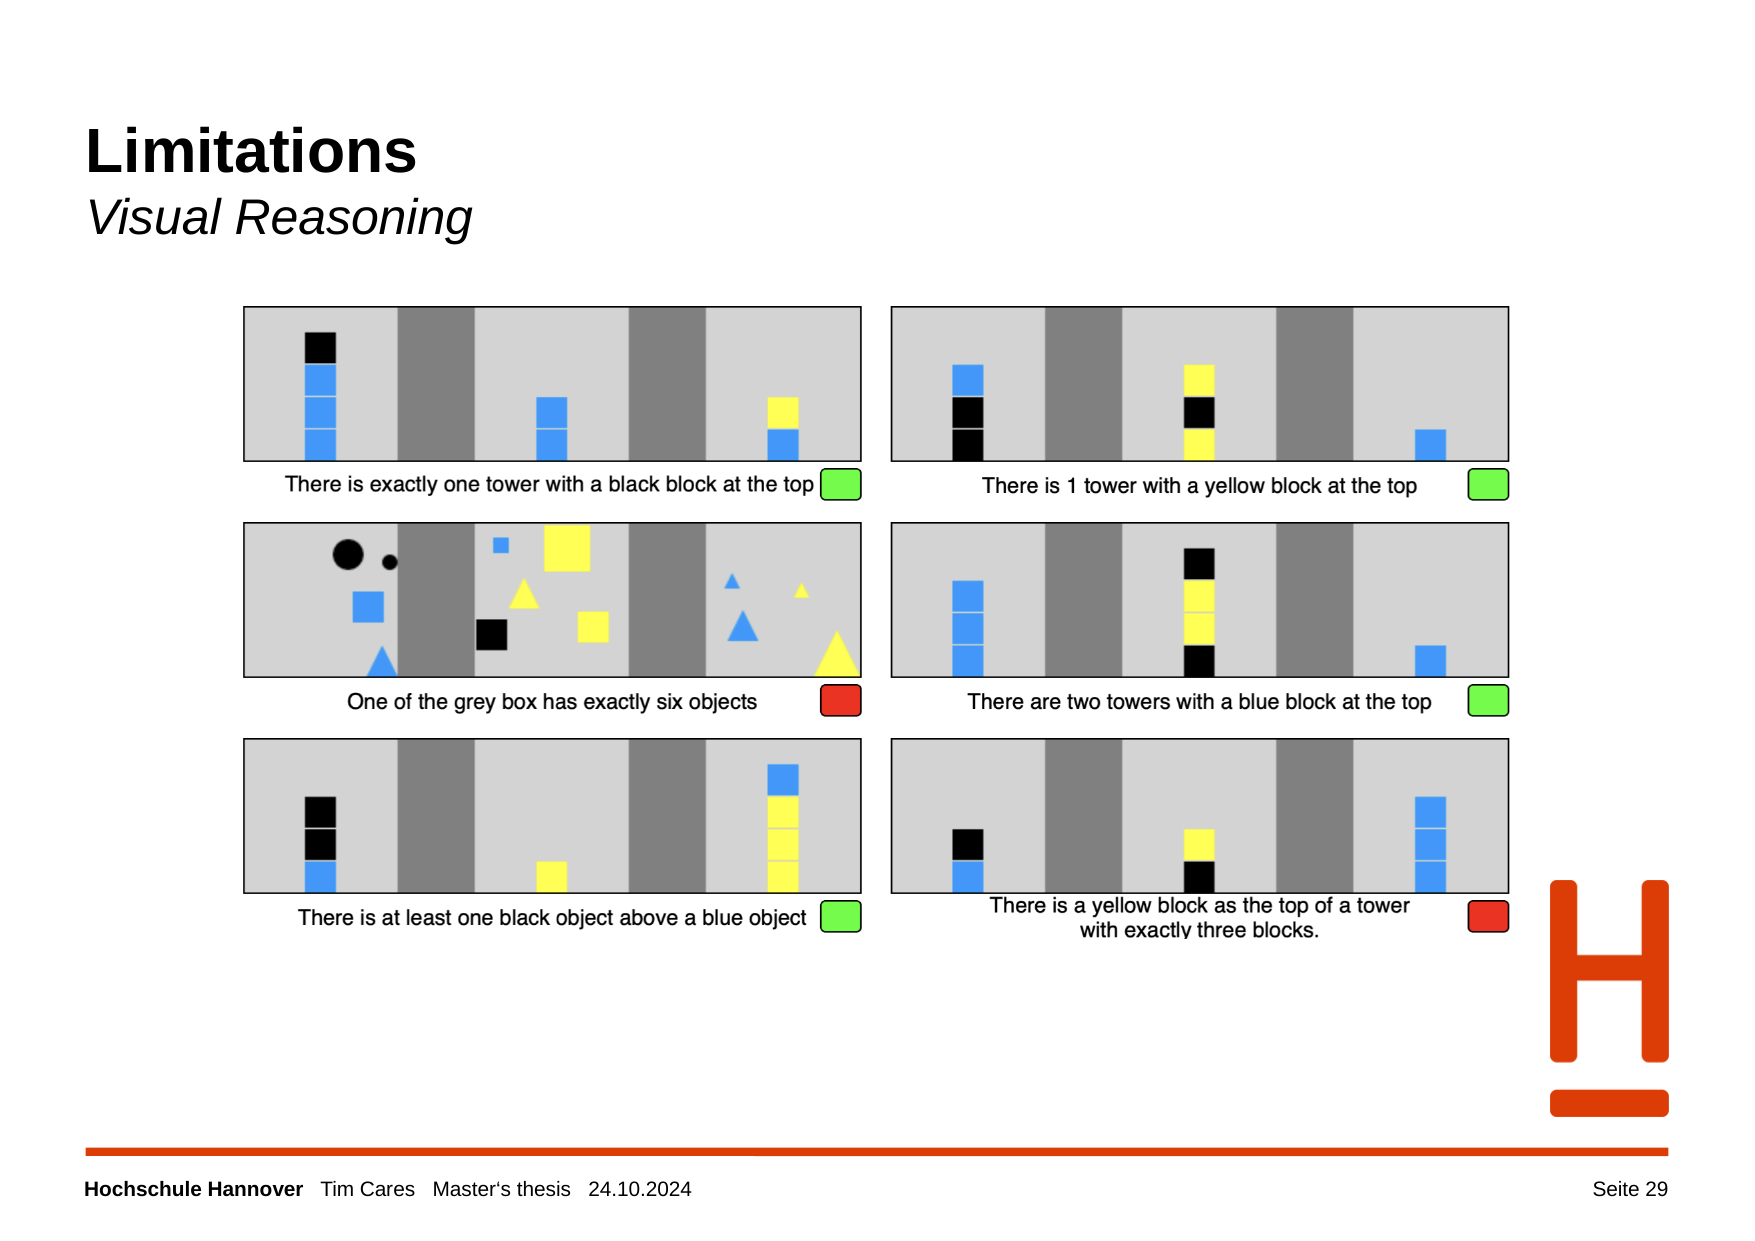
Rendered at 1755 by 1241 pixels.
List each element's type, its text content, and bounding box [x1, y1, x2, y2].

picture [1550, 880, 1669, 1117]
slide_number Seite 29 [1467, 1175, 1669, 1213]
picture [239, 301, 1515, 939]
title Limitations Visual Reasoning [85, 110, 1669, 266]
